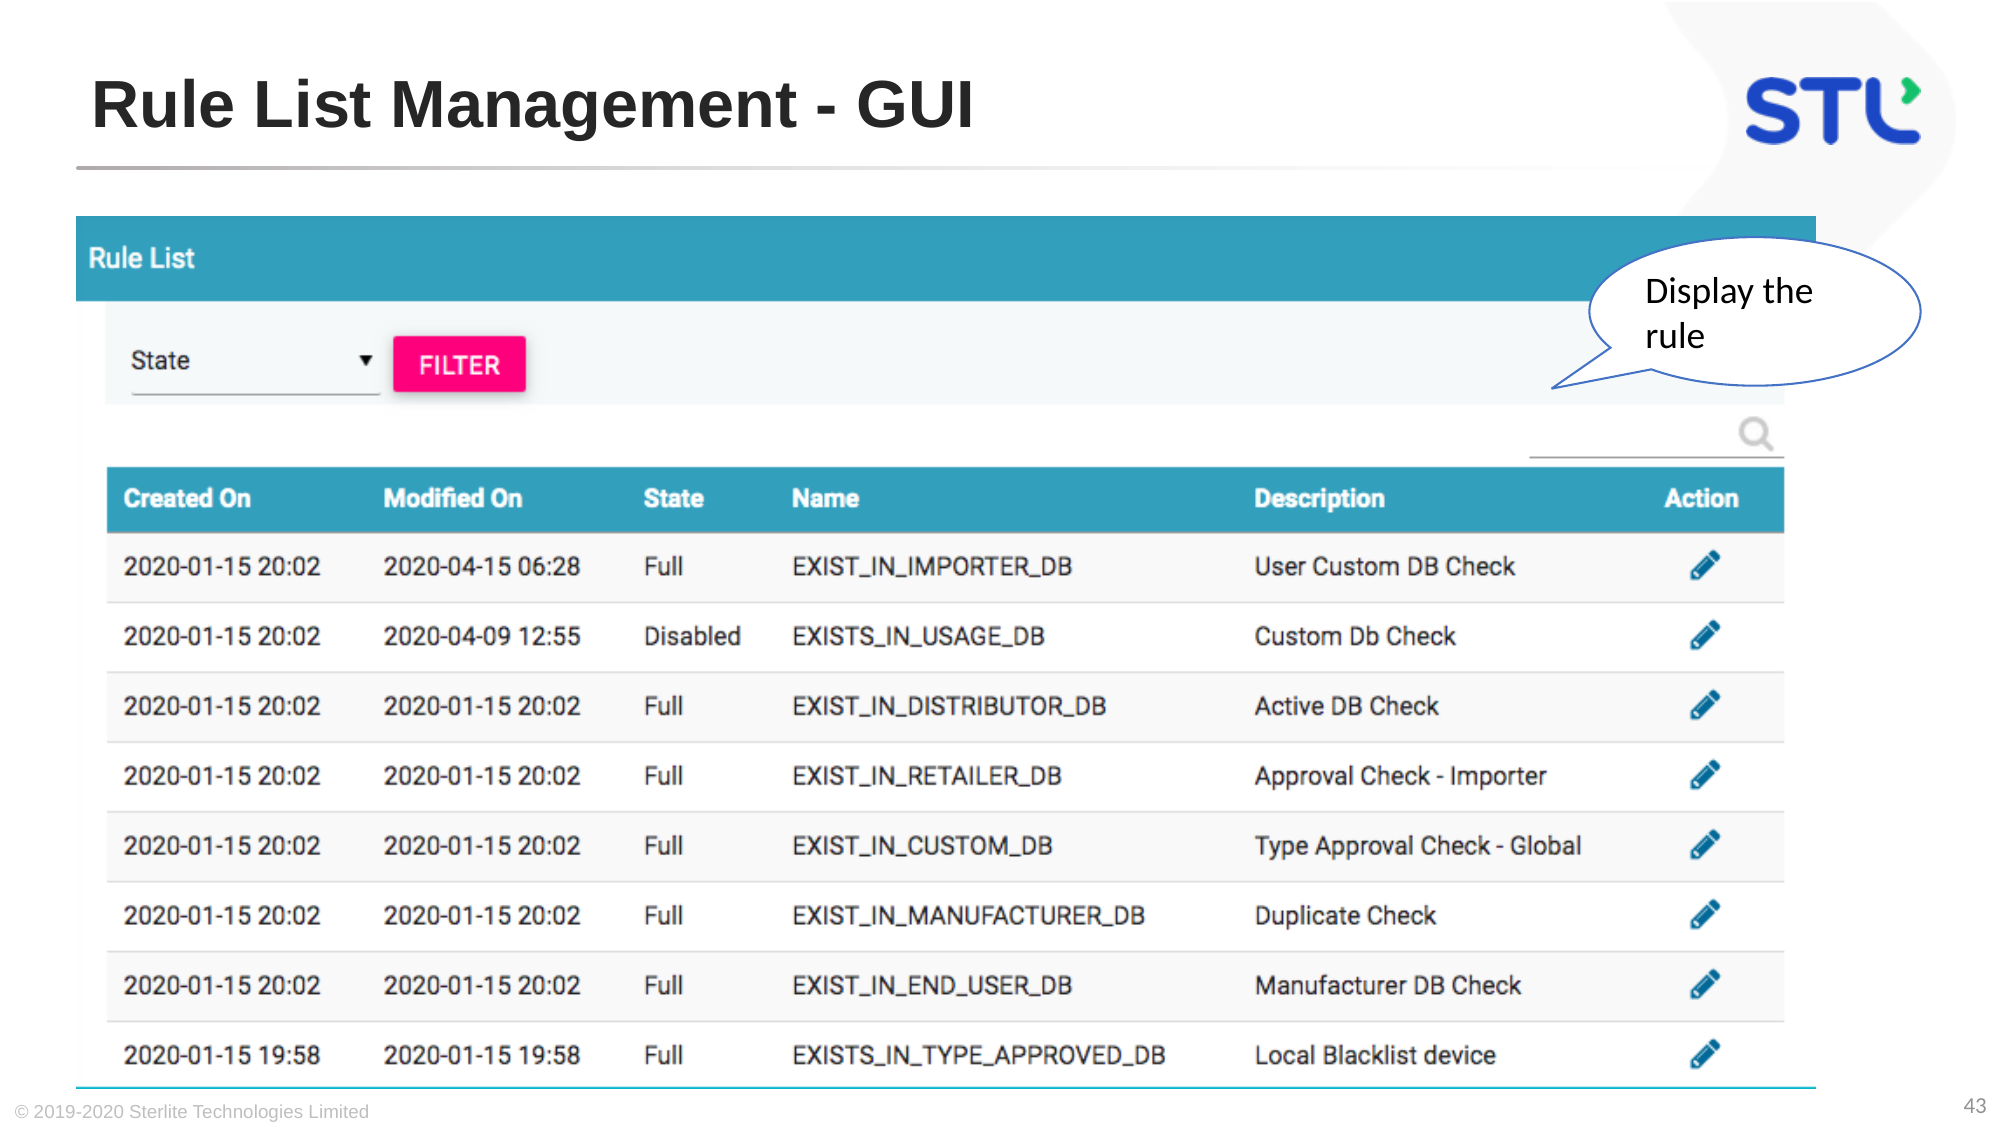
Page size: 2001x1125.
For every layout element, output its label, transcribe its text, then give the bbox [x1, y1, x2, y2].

title Rule List Management - GUI [76, 35, 1564, 167]
footer © 2019-2020 Sterlite Technologies Limited [0, 1083, 455, 1125]
picture [1746, 77, 1921, 145]
text_box Display the rule [1816, 242, 1921, 381]
slide_number 43 [1955, 1083, 1997, 1122]
picture [75, 216, 1816, 1089]
